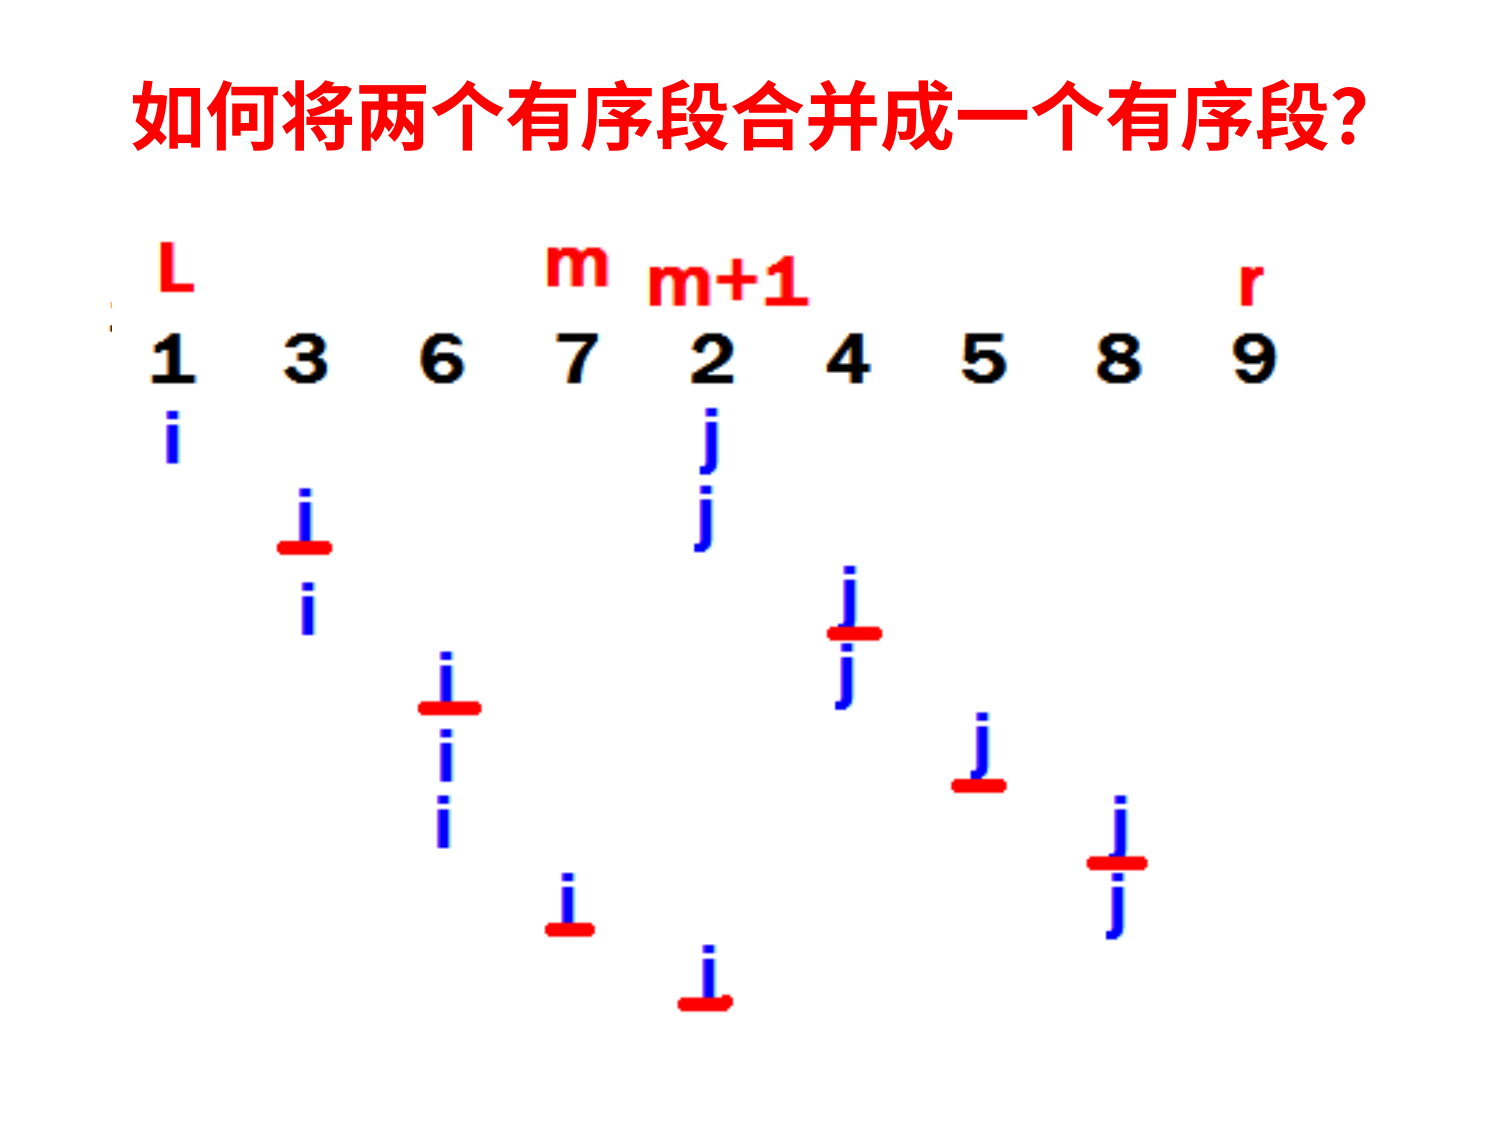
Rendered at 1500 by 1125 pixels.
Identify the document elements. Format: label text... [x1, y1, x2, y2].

title 如何将两个有序段合并成一个有序段？ [107, 20, 1429, 209]
picture [88, 207, 1318, 1016]
